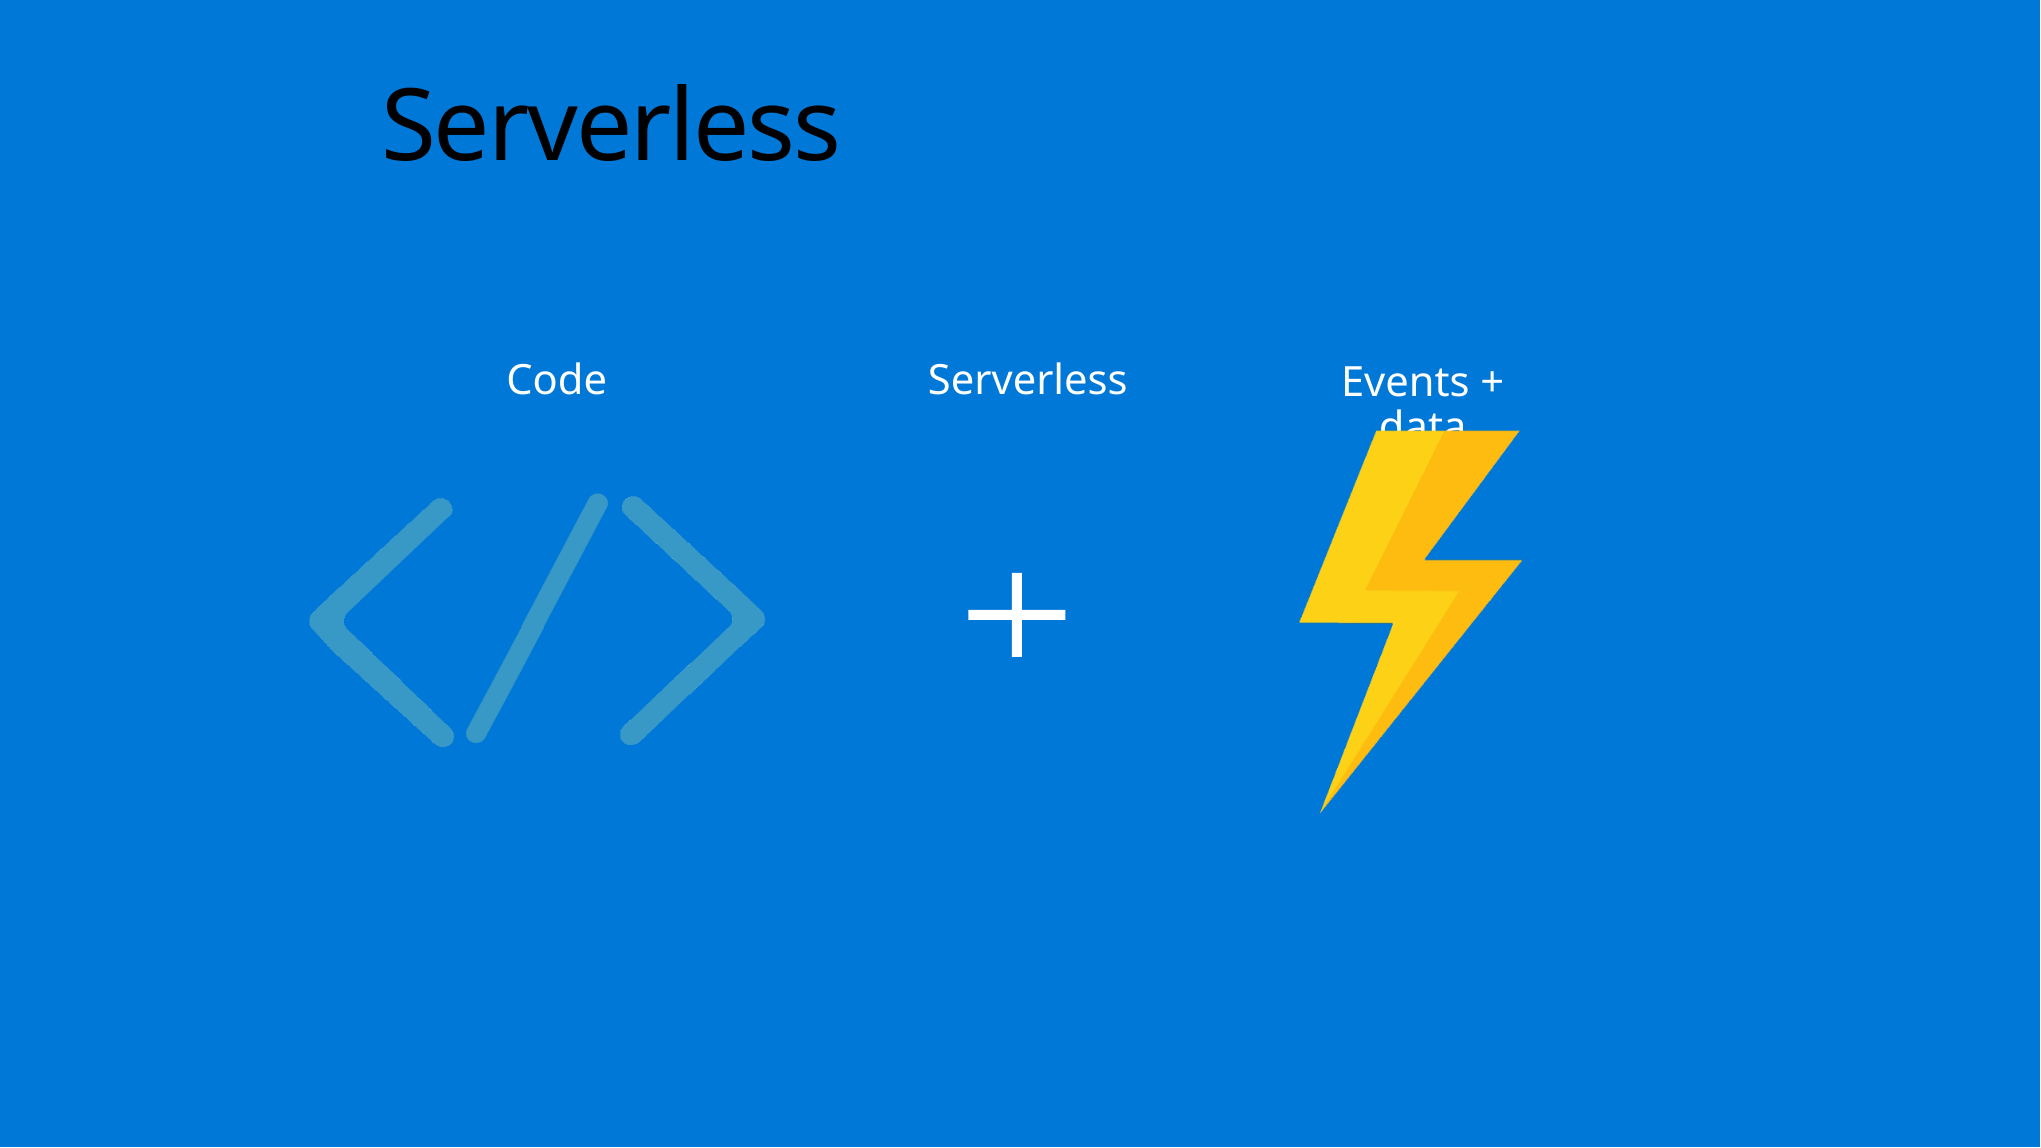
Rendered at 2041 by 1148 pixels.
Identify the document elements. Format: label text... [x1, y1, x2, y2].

text_box [968, 572, 1066, 658]
title Serverless [357, 47, 2041, 255]
picture [1153, 399, 1659, 846]
picture [617, 390, 782, 859]
text_box Serverless [844, 336, 1212, 427]
text_box Events + data [1266, 336, 1579, 399]
picture [293, 392, 611, 862]
text_box Code [400, 336, 713, 427]
